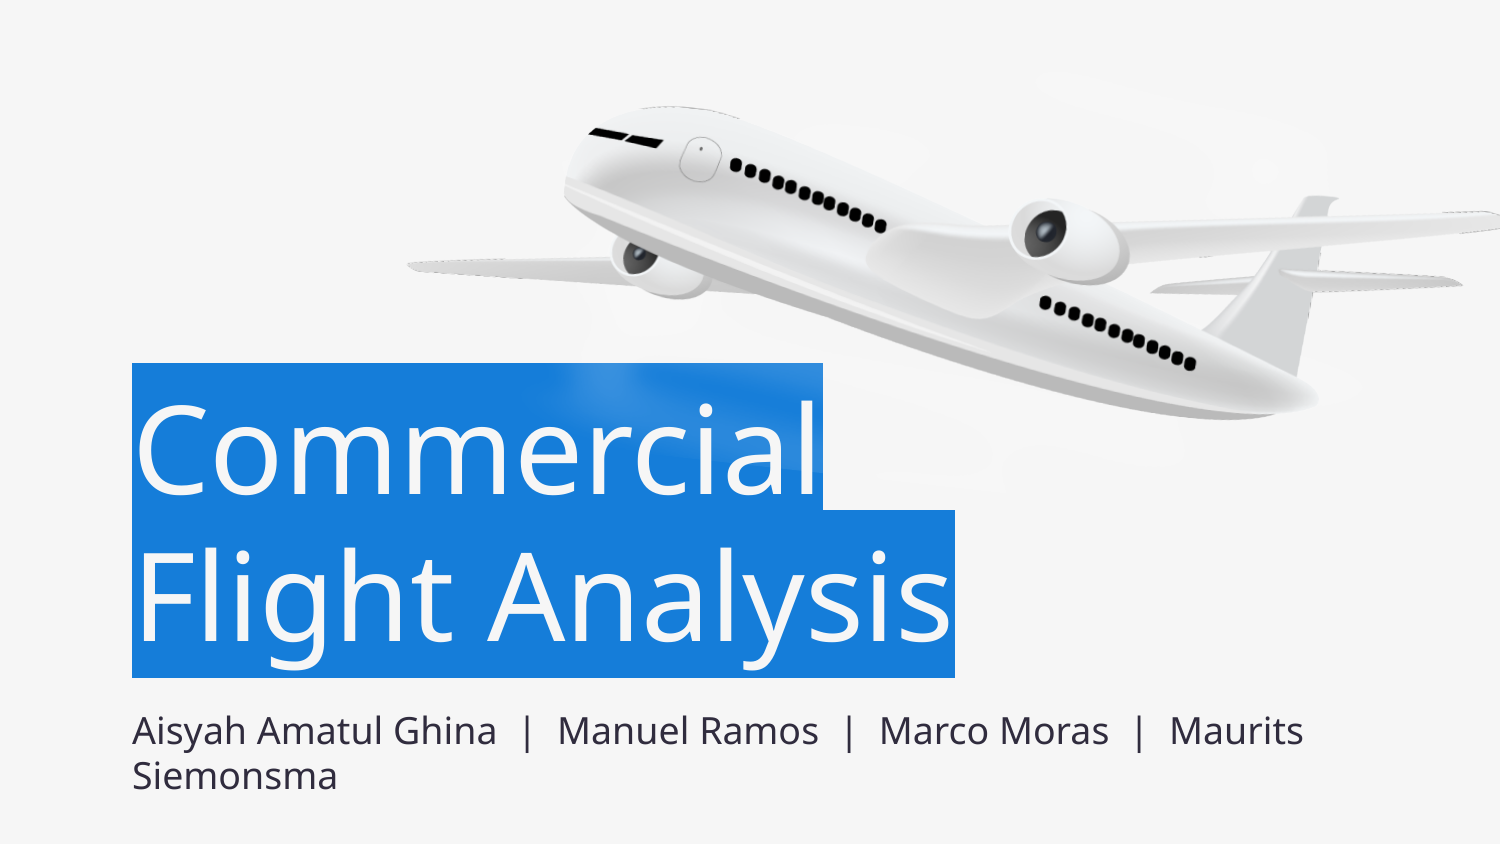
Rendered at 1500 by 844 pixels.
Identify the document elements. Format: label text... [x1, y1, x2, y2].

subtitle Aisyah Amatul Ghina | Manuel Ramos | Marco Moras | Maurits Siemonsma [116, 692, 1461, 754]
title Commercial Flight Analysis [116, 357, 1260, 681]
picture [350, 0, 1500, 549]
